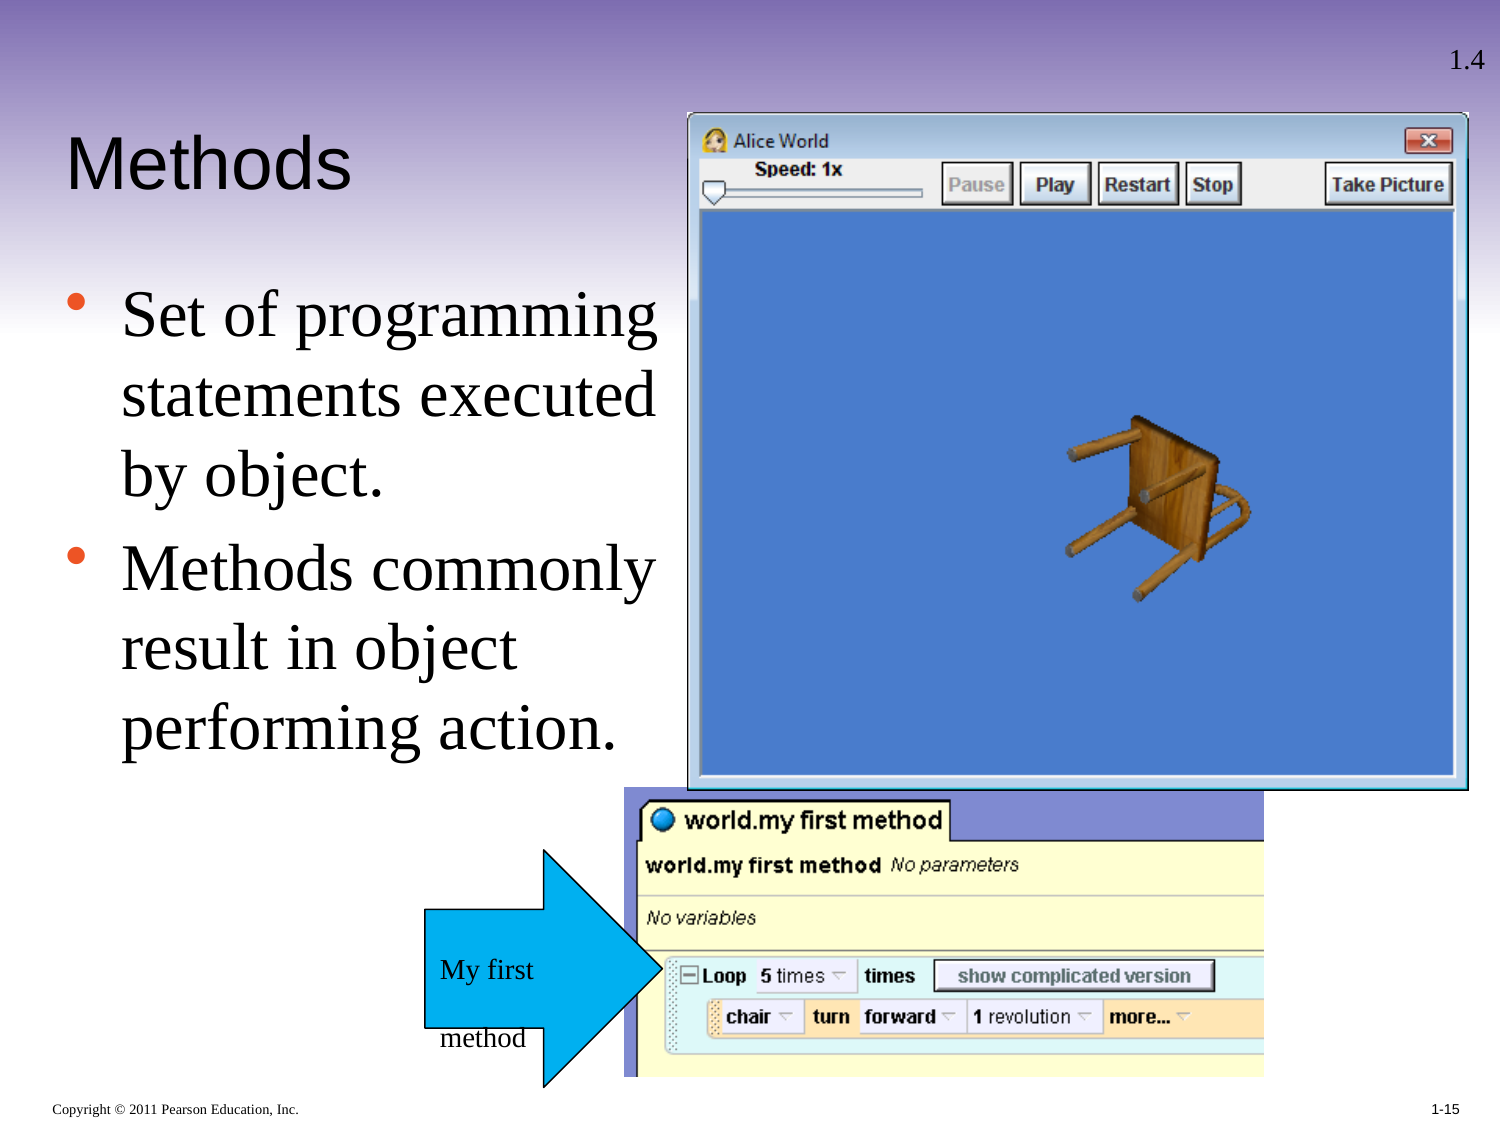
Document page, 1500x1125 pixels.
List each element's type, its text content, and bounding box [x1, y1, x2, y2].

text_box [424, 787, 1265, 1088]
picture [687, 112, 1469, 791]
text_box 1.4 [1325, 0, 1500, 83]
list Set of programming statements executed by object. Methods commonly result in object performing action. [49, 262, 680, 1013]
title Methods [49, 49, 1463, 213]
slide_number 1-15 [1162, 1049, 1476, 1125]
